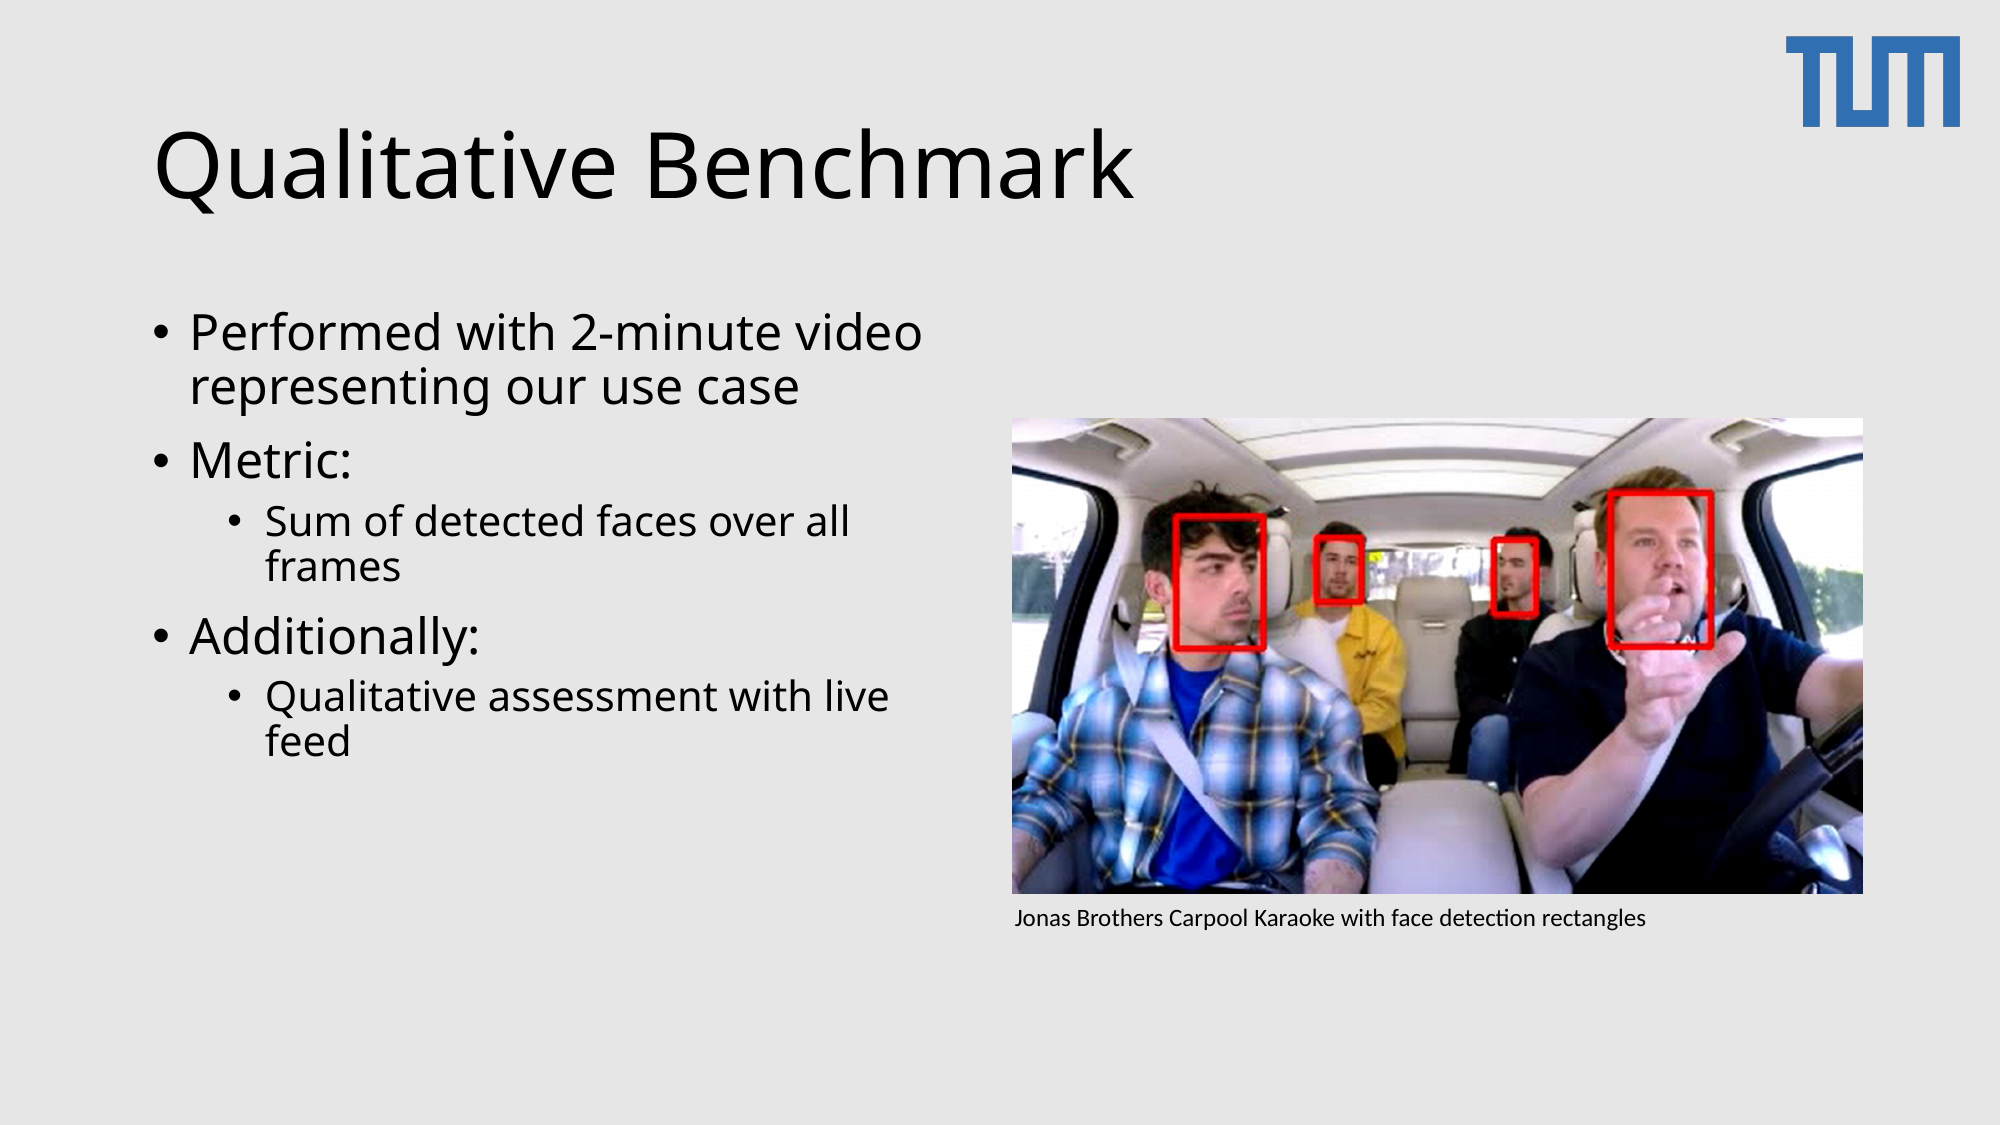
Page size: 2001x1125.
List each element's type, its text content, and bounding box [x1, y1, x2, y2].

title Qualitative Benchmark [137, 59, 1863, 278]
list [1012, 418, 1863, 894]
list Performed with 2-minute video representing our use case Metric: Sum of detected faces over all frames Additionally: Qualitative assessment with live feed [137, 299, 988, 1014]
text_box Jonas Brothers Carpool Karaoke with face detection rectangles [999, 893, 1863, 939]
picture [1785, 0, 2000, 127]
